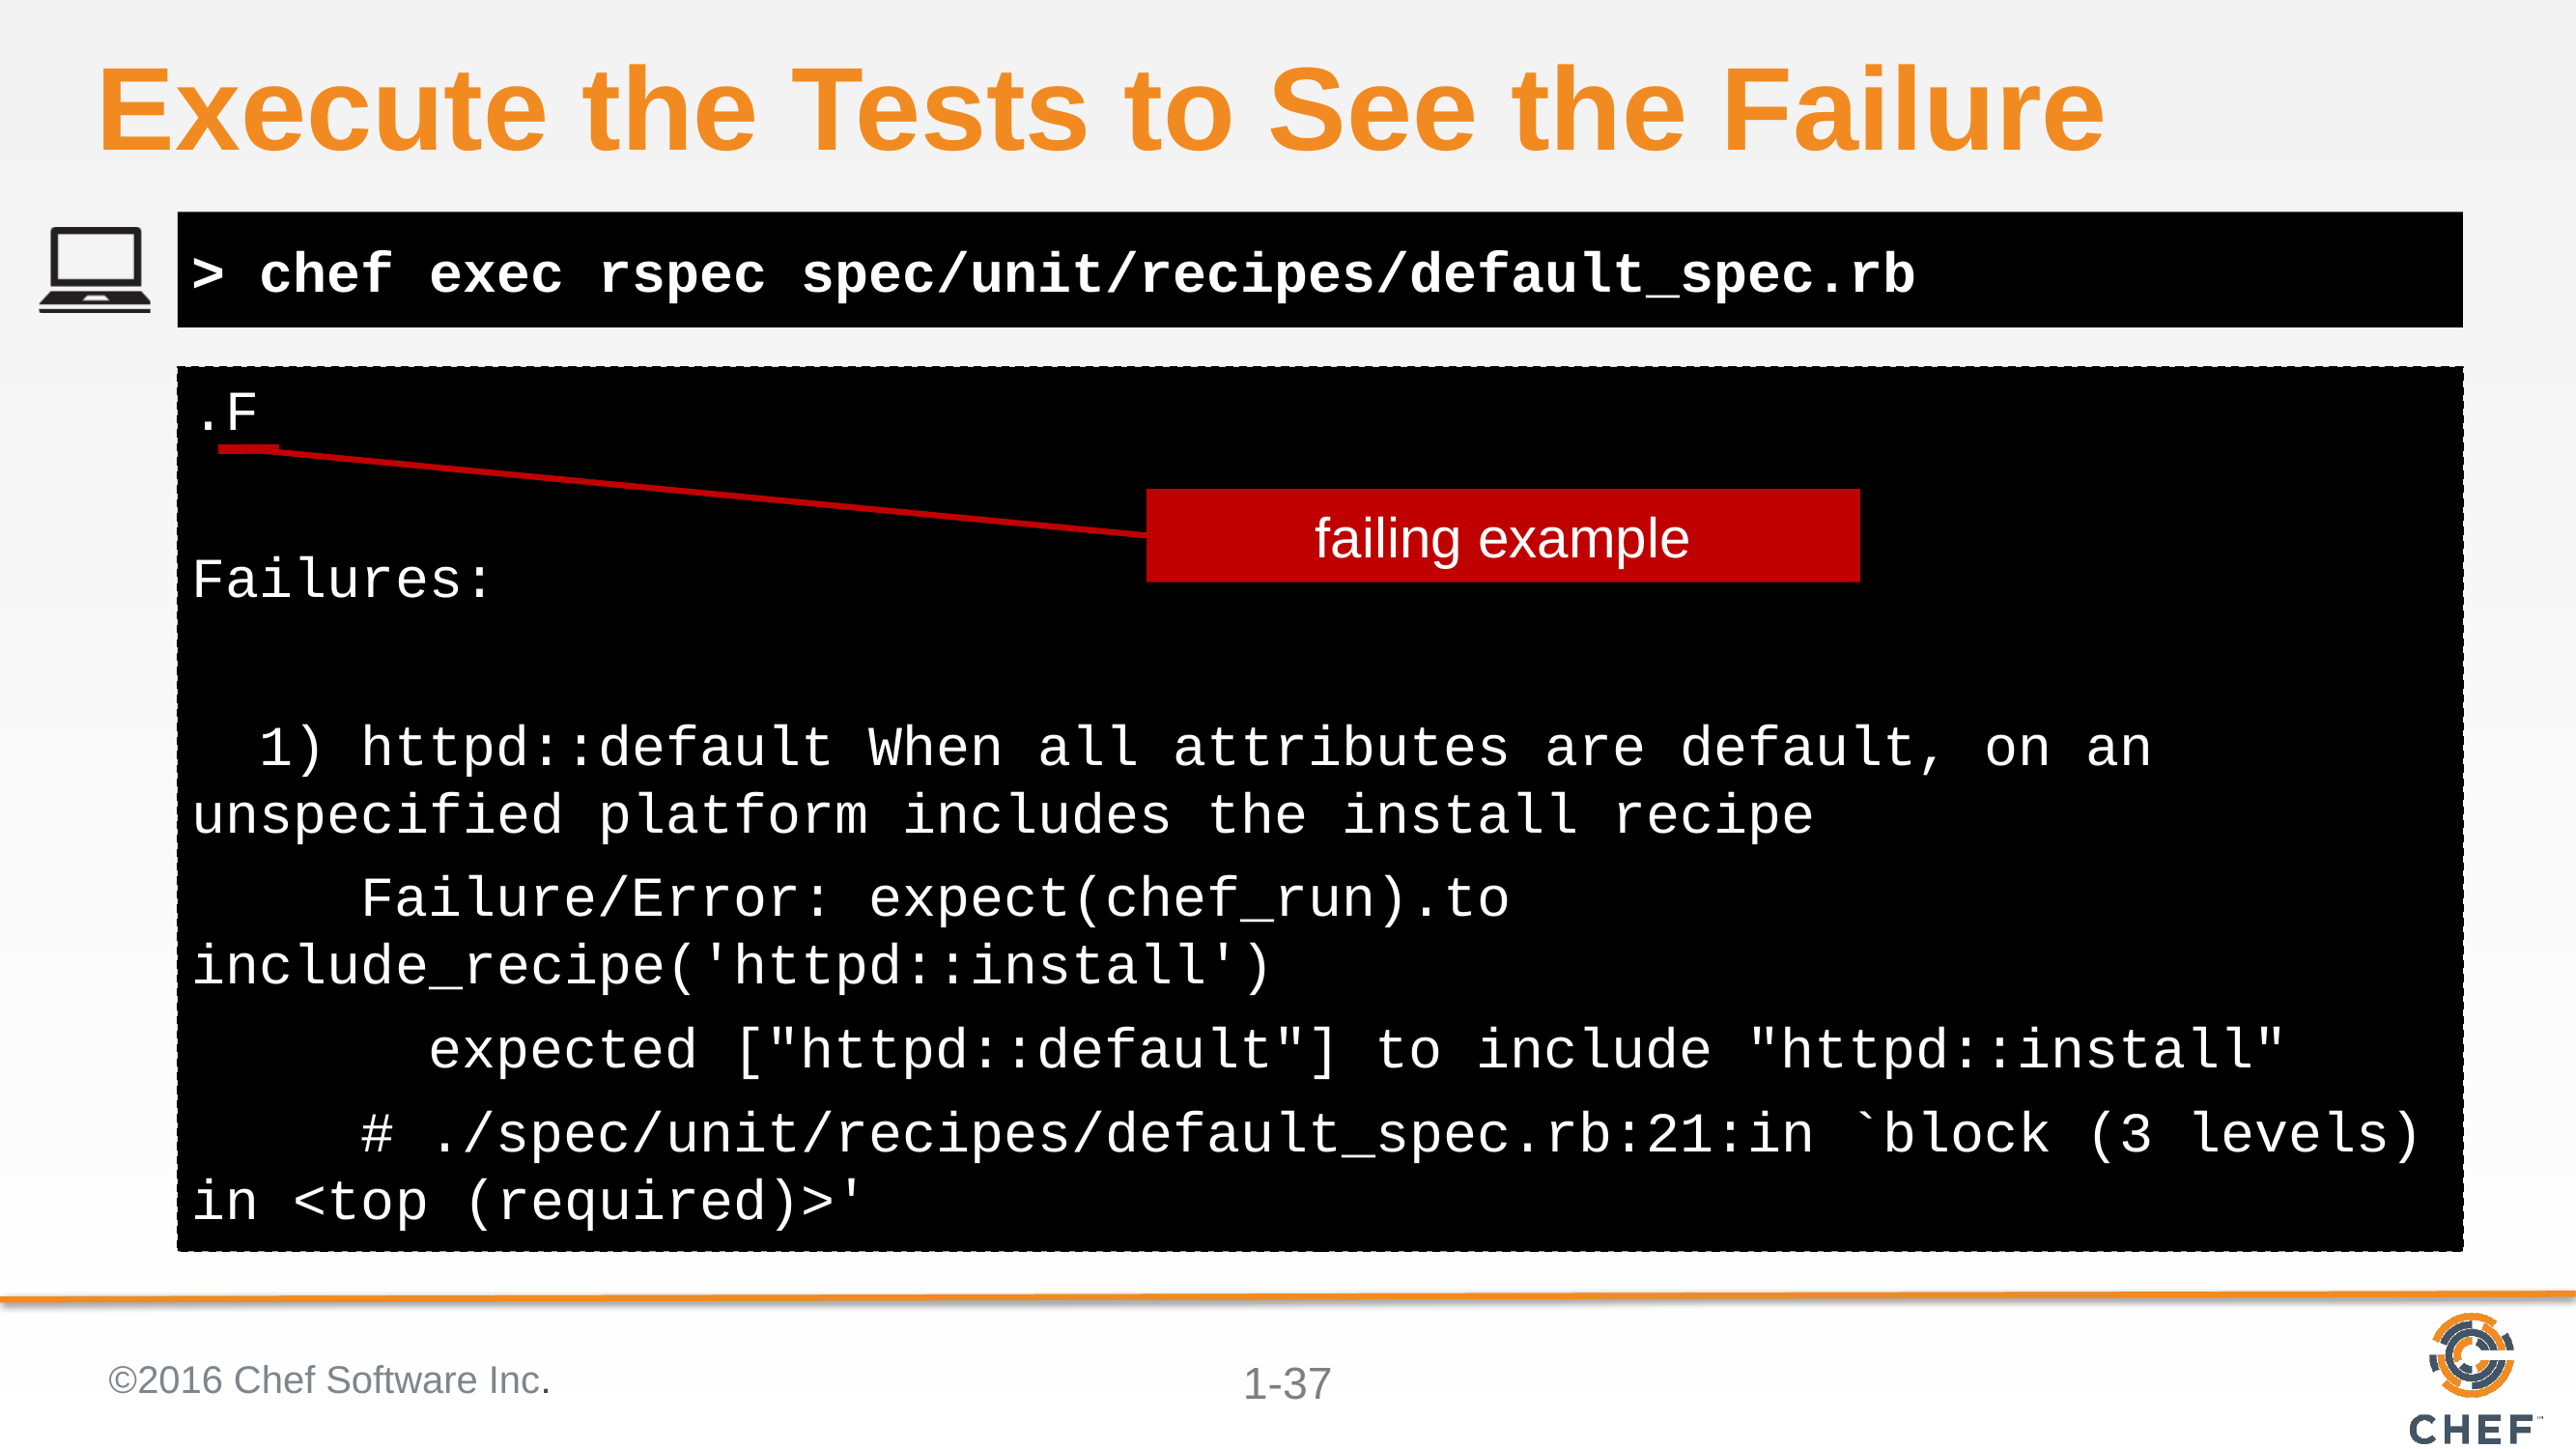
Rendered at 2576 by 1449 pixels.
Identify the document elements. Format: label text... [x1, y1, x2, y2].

picture [2399, 1297, 2551, 1449]
list .F Failures: 1) httpd::default When all attributes are default, on an unspecified platform includes the install recipe Failure/Error: expect(chef_run).to include_recipe('httpd::install') expected ["httpd::default"] to include "httpd::install" # ./spec/unit/recipes/default_spec.rb:21:in `block (3 levels) in <top (required)>' [177, 366, 2464, 1252]
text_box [248, 449, 1147, 536]
list > chef exec rspec spec/unit/recipes/default_spec.rb [177, 212, 2463, 327]
title Execute the Tests to See the Failure [96, 48, 2463, 180]
text_box failing example [1146, 489, 1860, 582]
